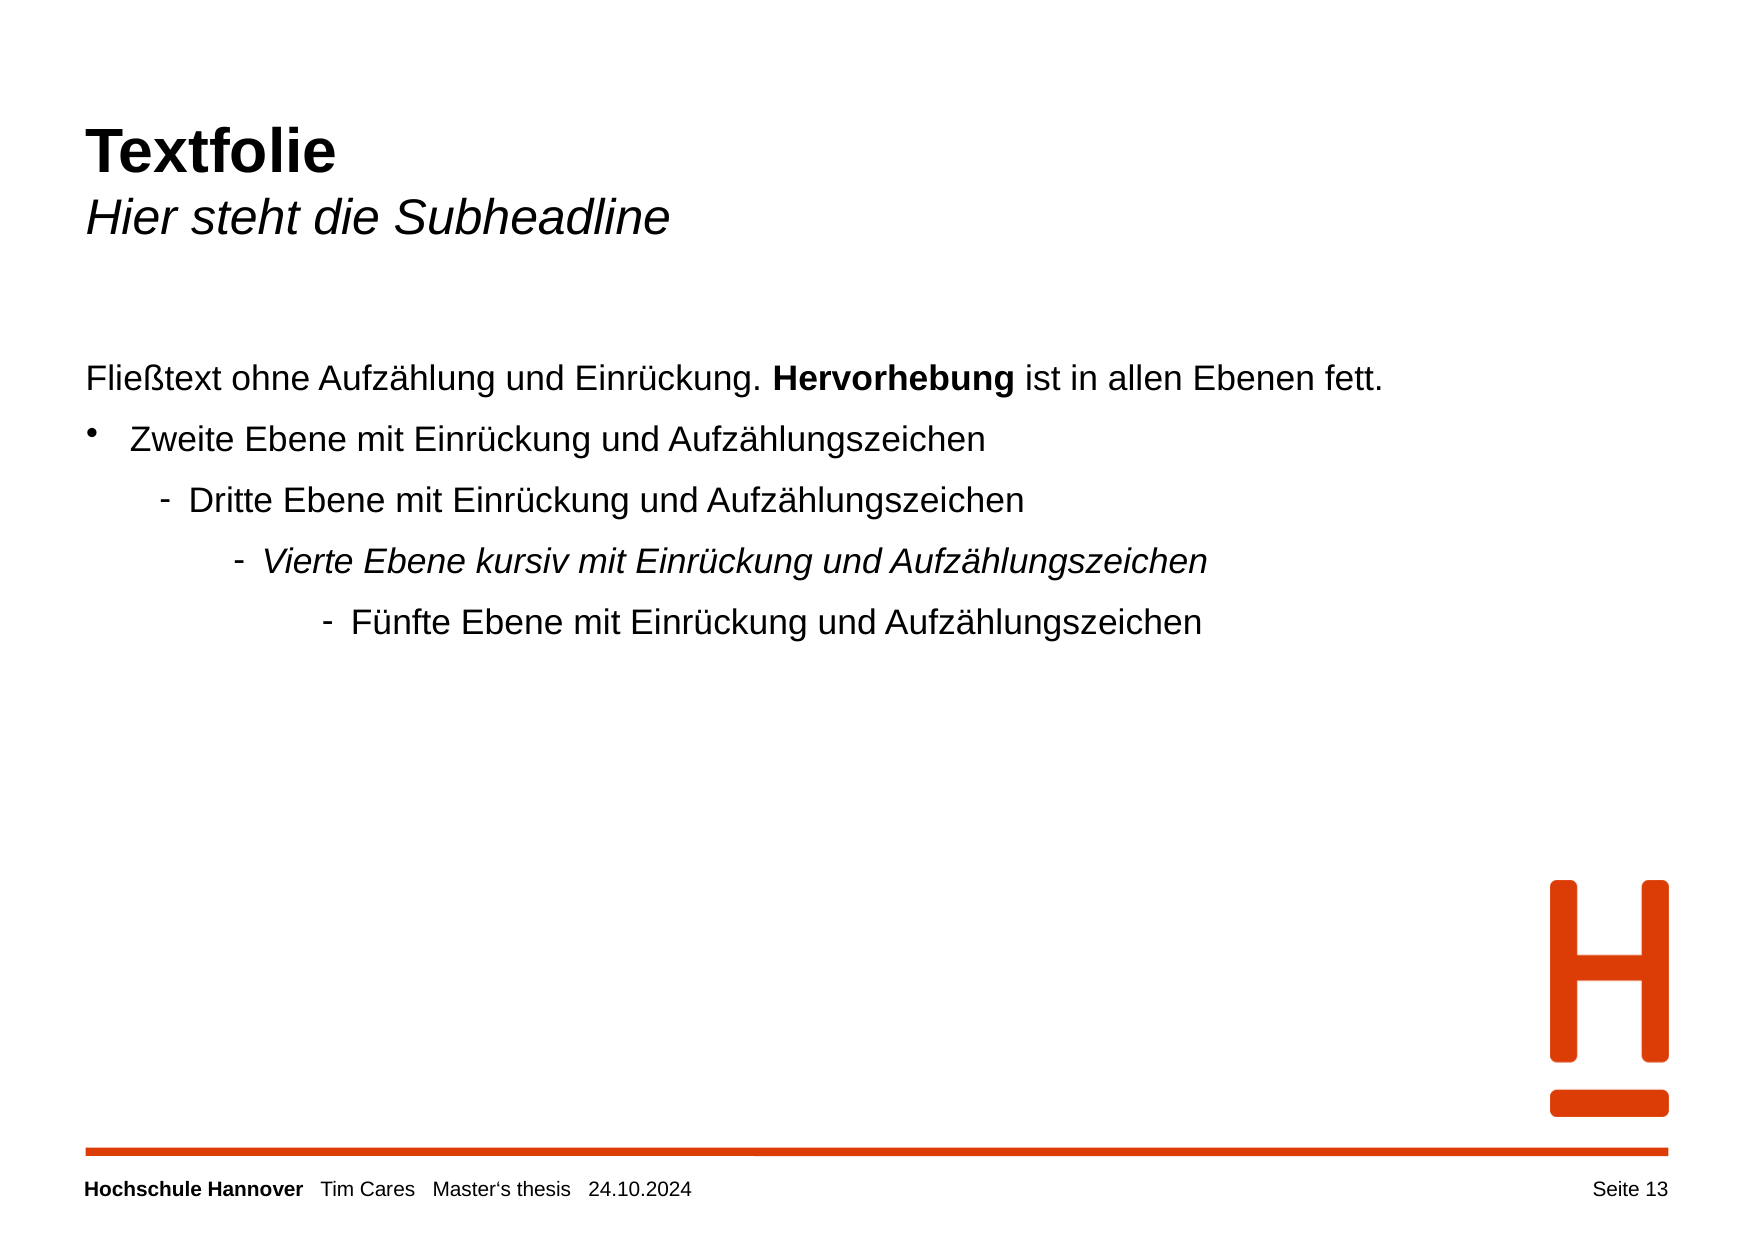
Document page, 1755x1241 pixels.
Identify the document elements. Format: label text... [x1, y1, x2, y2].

title Textfolie Hier steht die Subheadline [85, 110, 1669, 266]
picture [1550, 880, 1669, 1117]
list Fließtext ohne Aufzählung und Einrückung. Hervorhebung ist in allen Ebenen fett. Zweite Ebene mit Einrückung und Aufzählungszeichen Dritte Ebene mit Einrückung und Aufzählungszeichen Vierte Ebene kursiv mit Einrückung und Aufzählungszeichen Fünfte Ebene mit Einrückung und Aufzählungszeichen [85, 350, 1468, 1093]
slide_number Seite 13 [1467, 1175, 1669, 1213]
